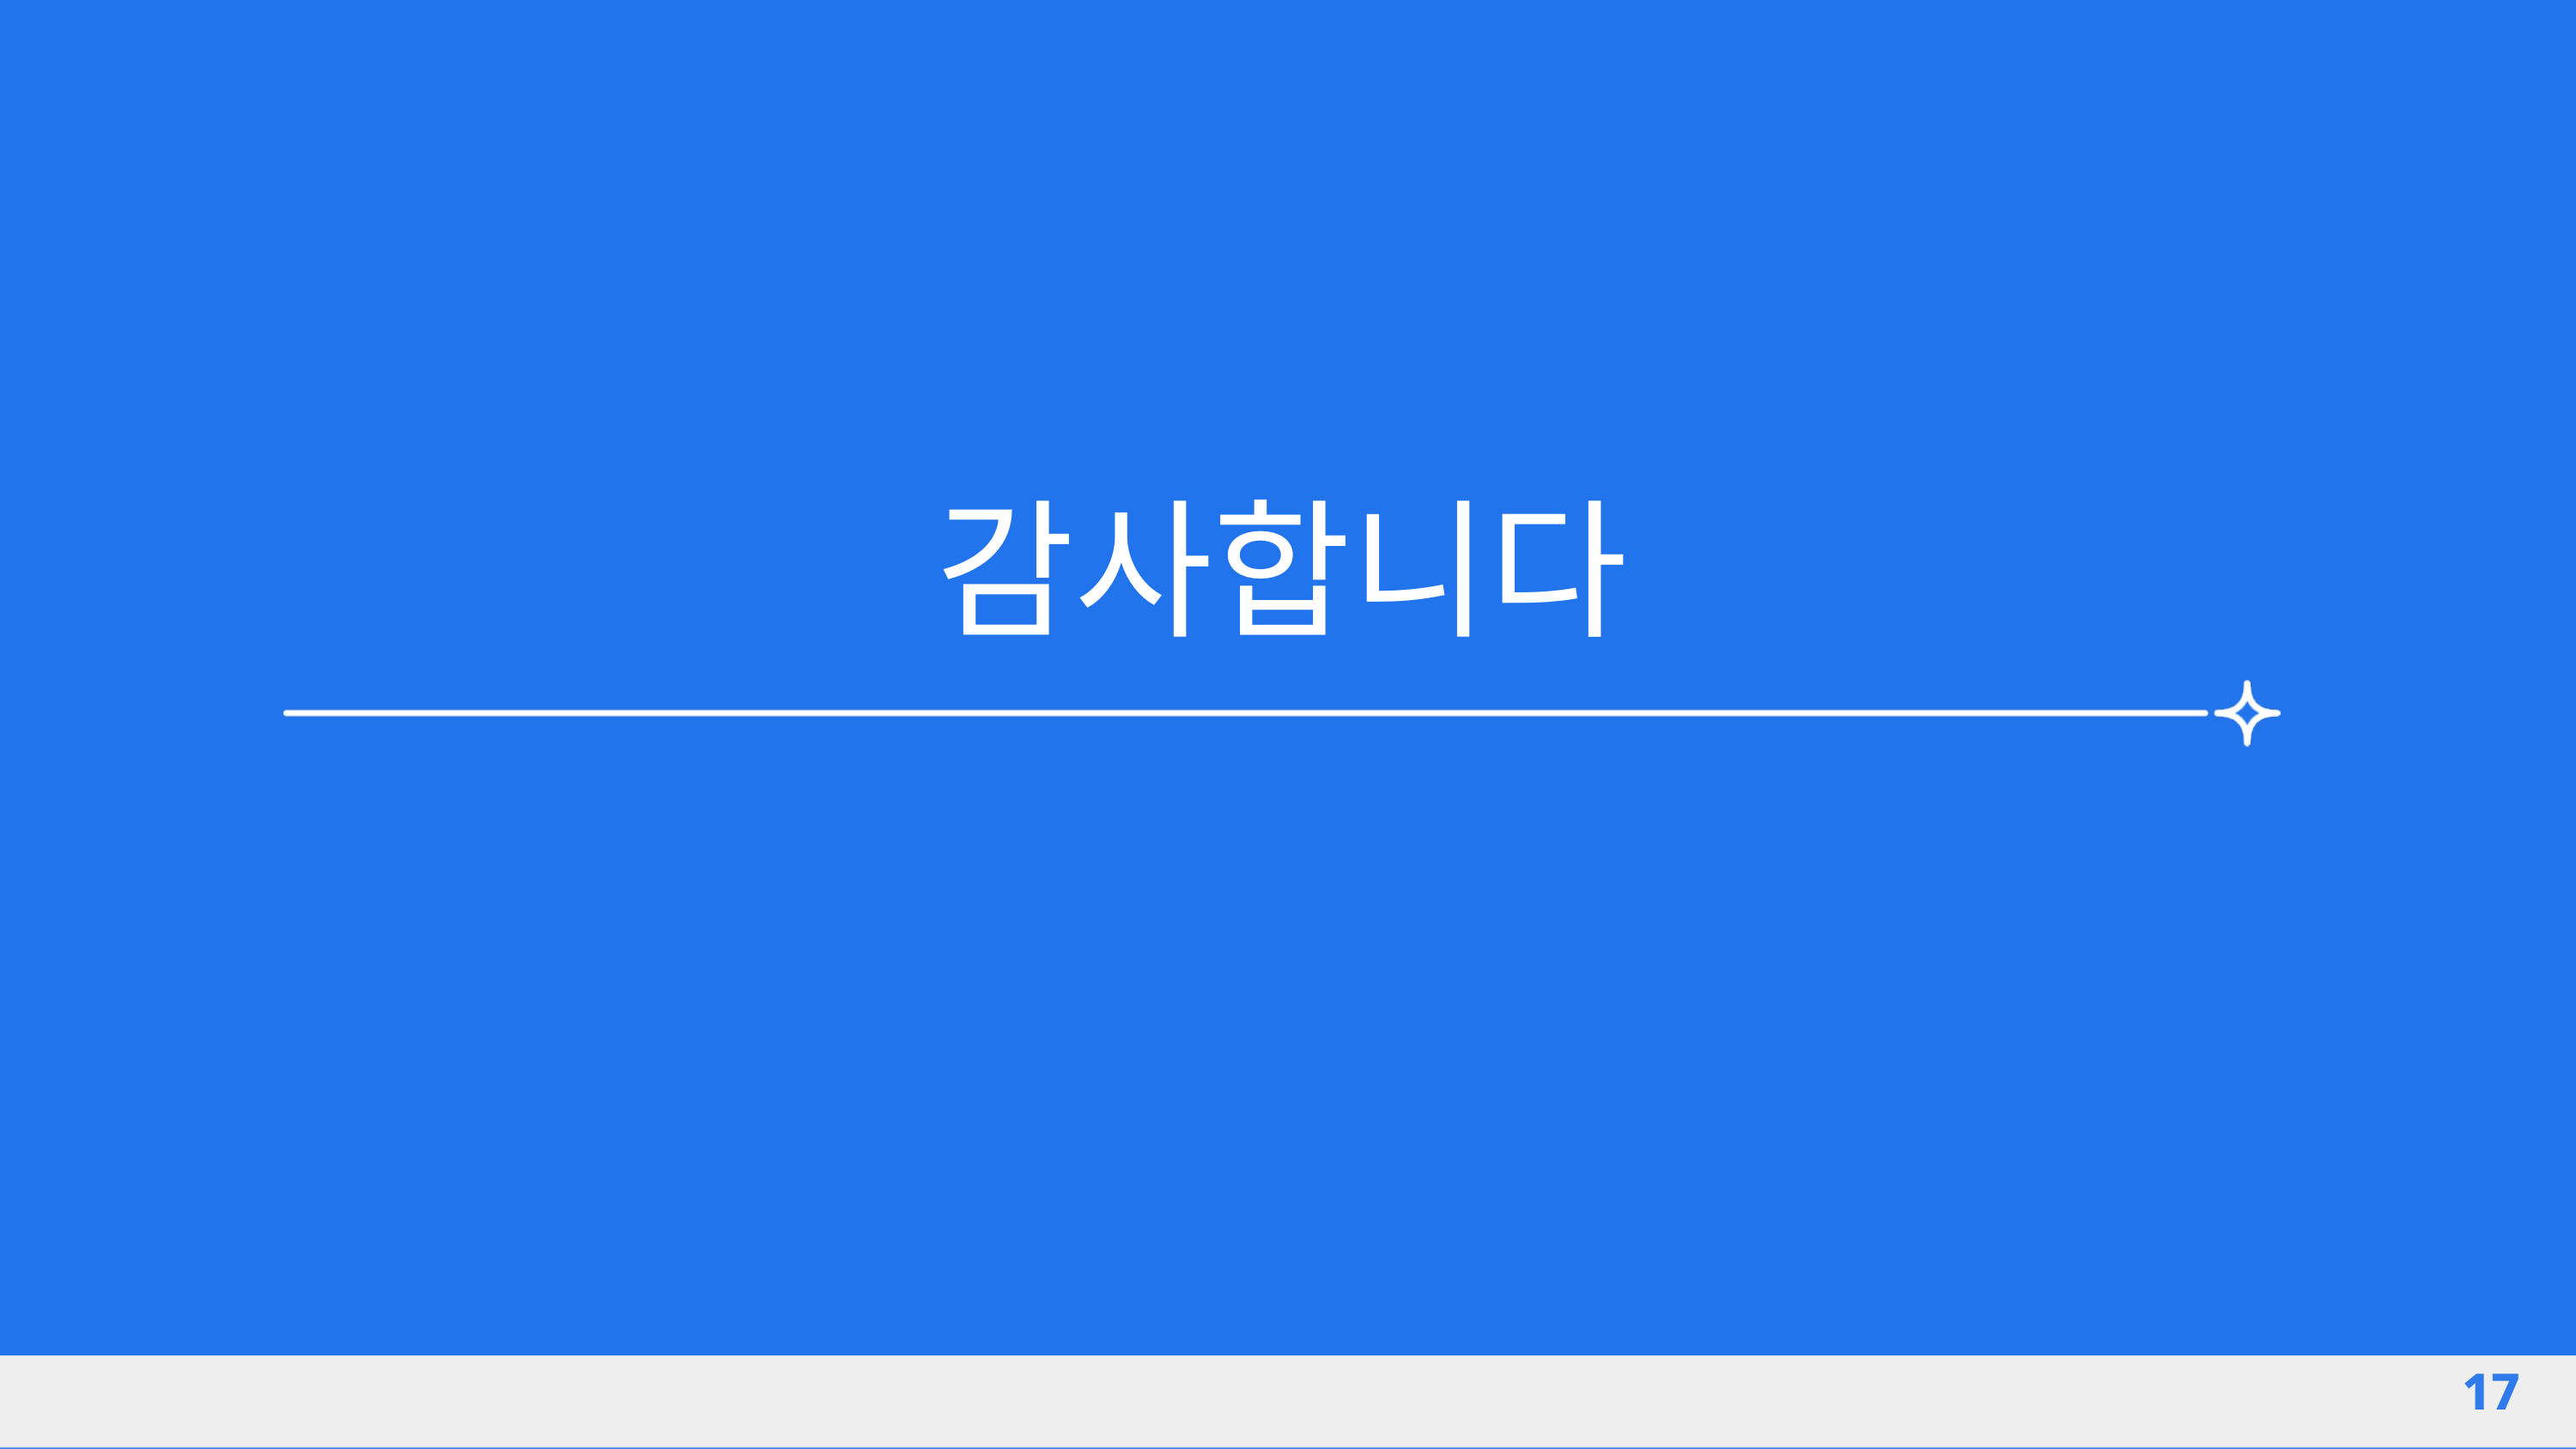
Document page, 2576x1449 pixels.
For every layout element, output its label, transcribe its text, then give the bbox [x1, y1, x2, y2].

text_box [283, 680, 2281, 747]
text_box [0, 1355, 2576, 1449]
text_box 감사합니다 [507, 469, 2057, 662]
